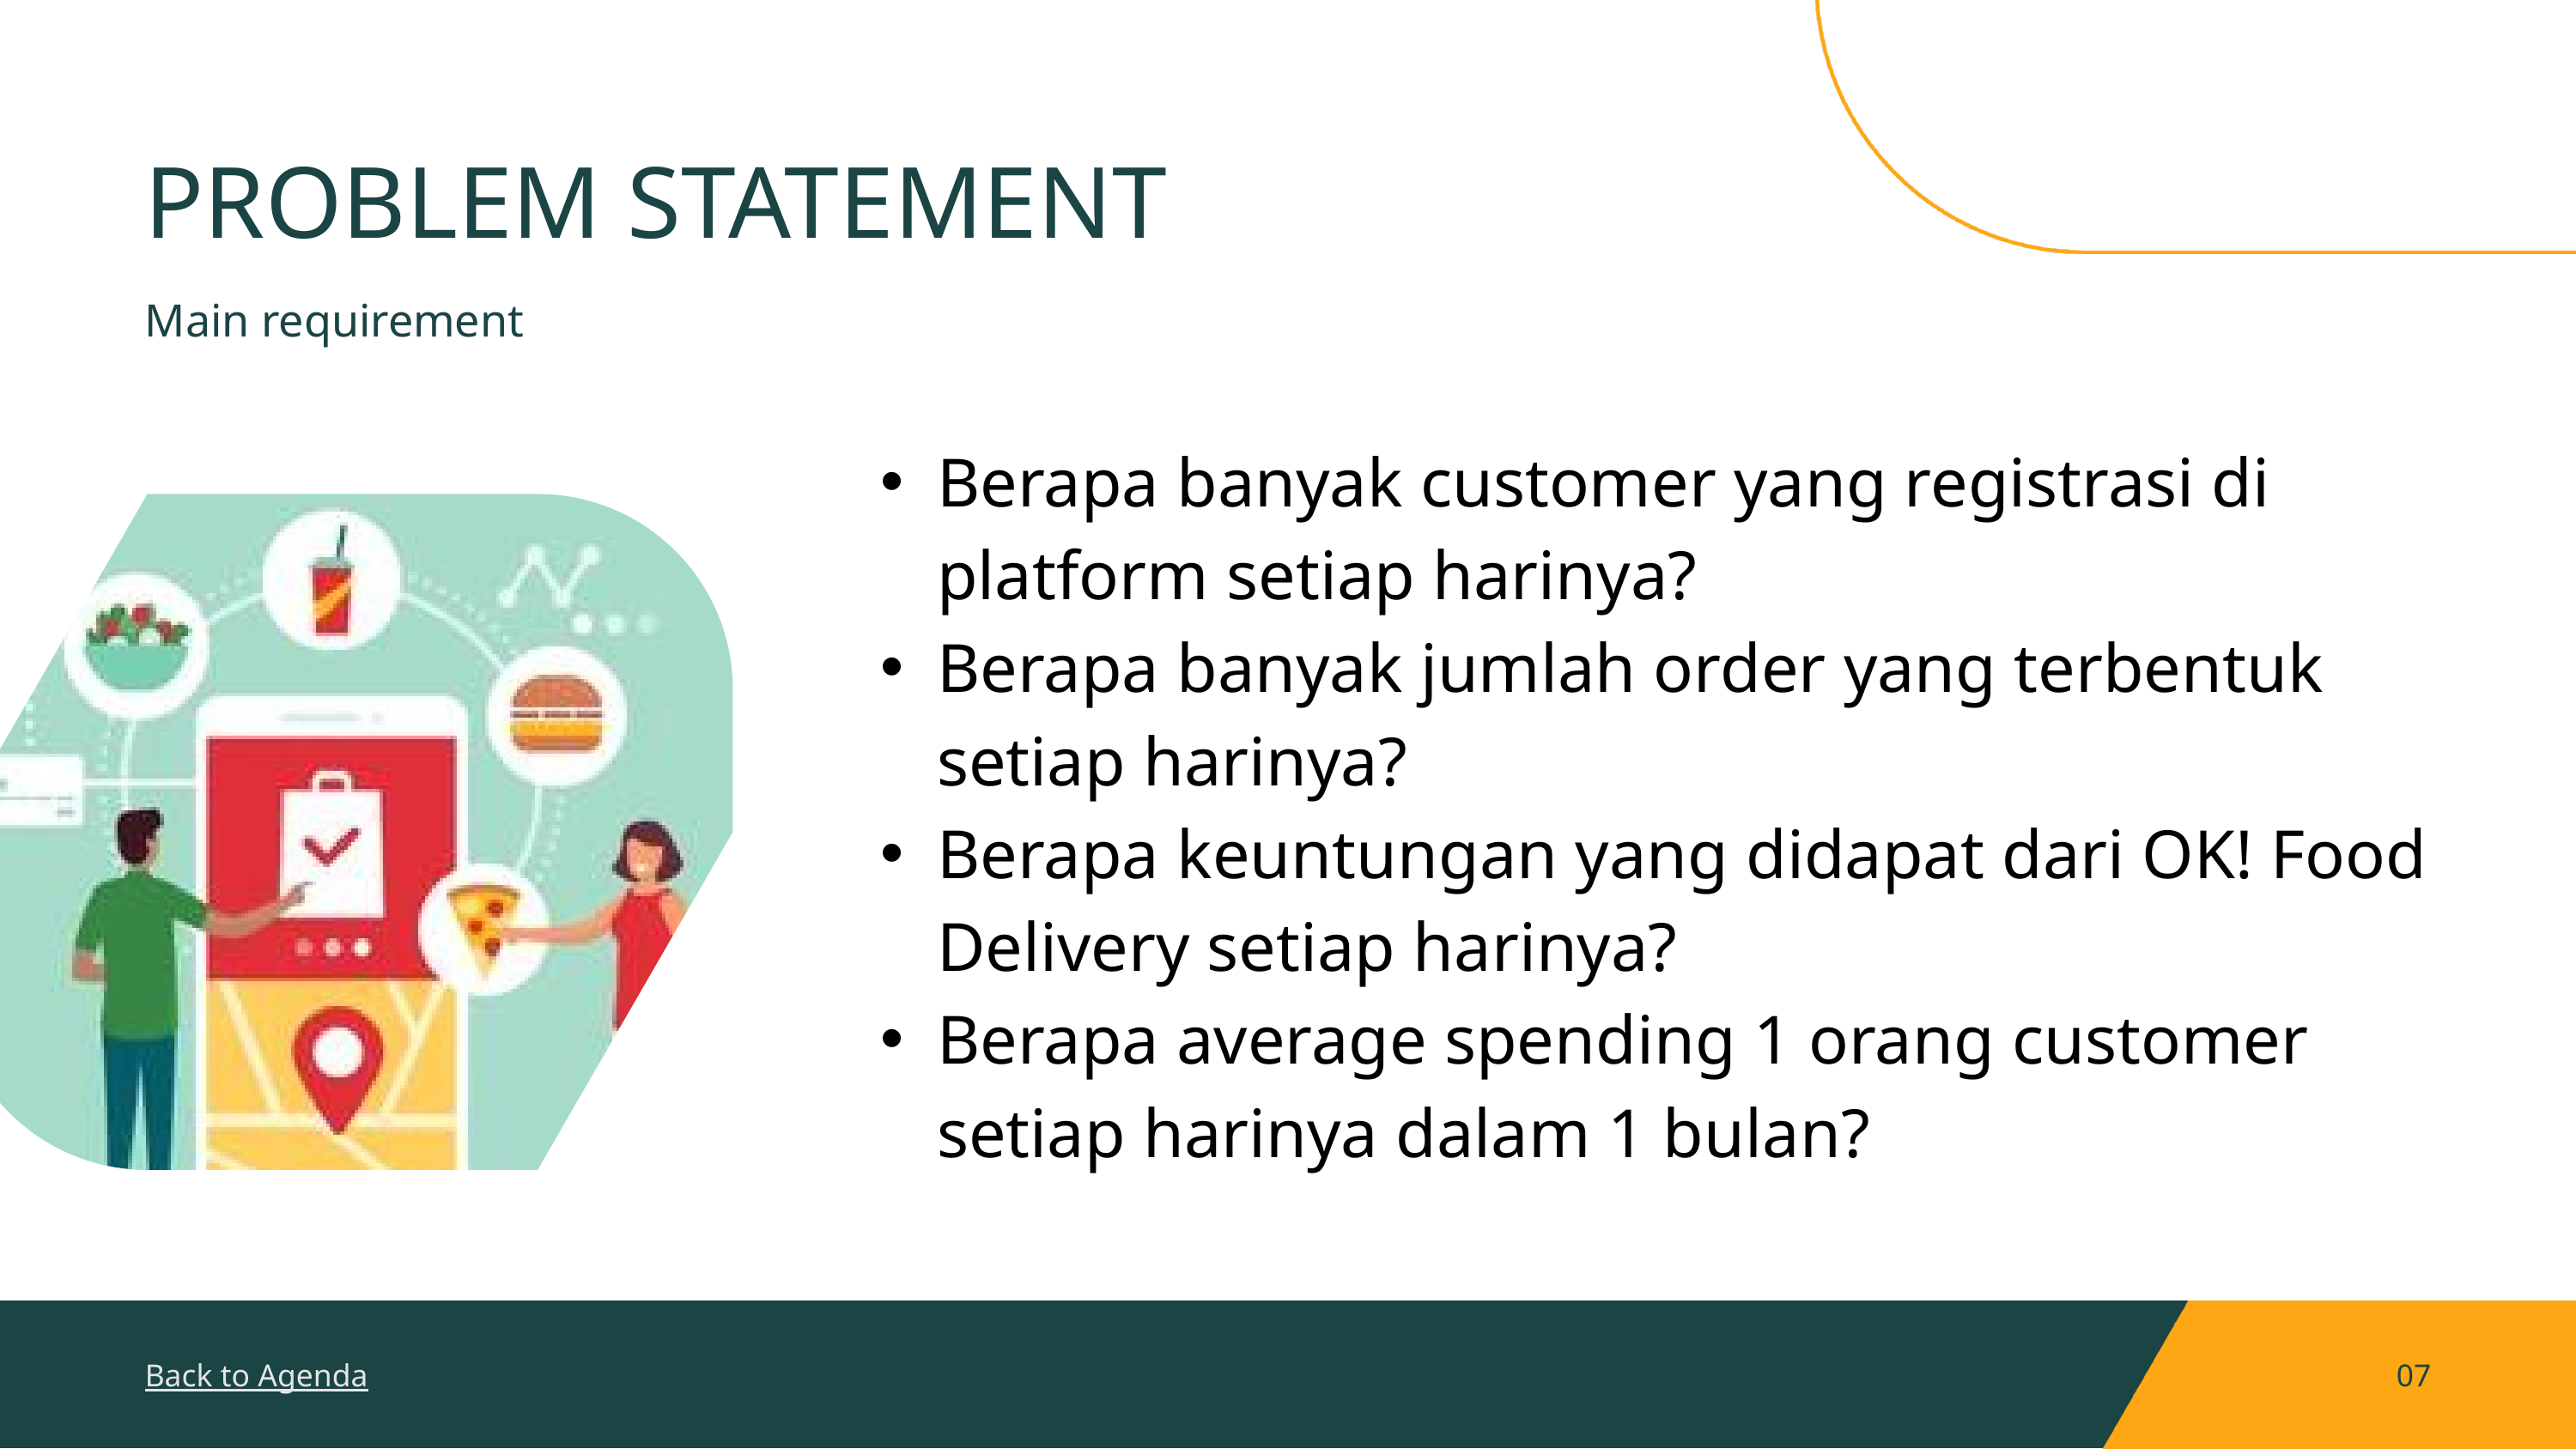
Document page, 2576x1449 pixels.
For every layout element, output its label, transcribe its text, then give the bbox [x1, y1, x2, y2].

text_box Berapa banyak customer yang registrasi di platform setiap harinya? Berapa banyak jumlah order yang terbentuk setiap harinya? Berapa keuntungan yang didapat dari OK! Food Delivery setiap harinya? Berapa average spending 1 orang customer setiap harinya dalam 1 bulan? [823, 427, 2496, 1264]
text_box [0, 1300, 2216, 1449]
text_box [1814, 0, 2576, 254]
text_box [2218, 1300, 2576, 1449]
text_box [0, 494, 733, 1171]
text_box 07 [2354, 1353, 2432, 1393]
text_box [144, 144, 1814, 342]
